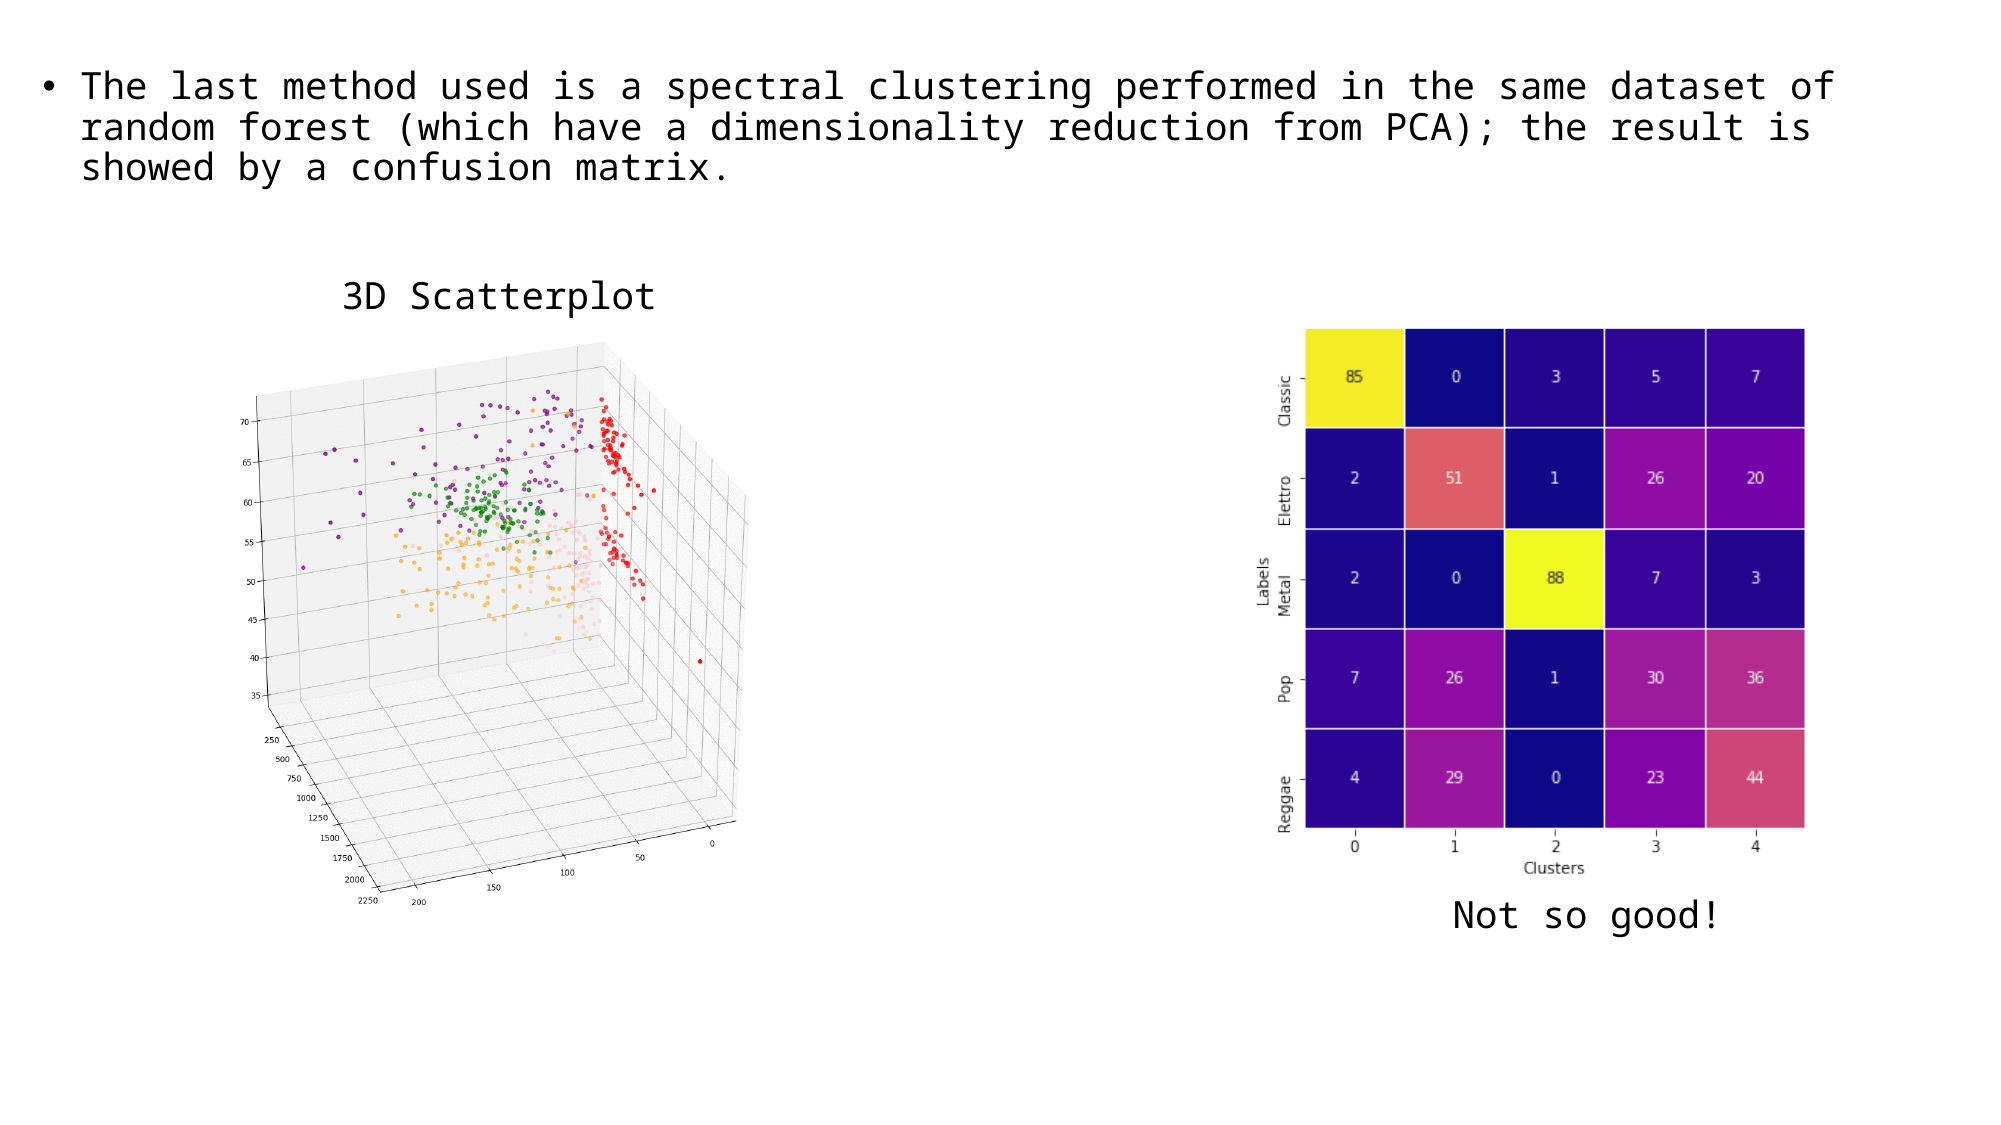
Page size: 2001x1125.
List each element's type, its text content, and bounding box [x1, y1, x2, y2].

list The last method used is a spectral clustering performed in the same dataset of random forest (which have a dimensionality reduction from PCA); the result is showed by a confusion matrix. [27, 59, 1917, 774]
picture [1246, 312, 1822, 888]
picture [47, 190, 905, 1048]
text_box Not so good! [1437, 888, 1738, 944]
